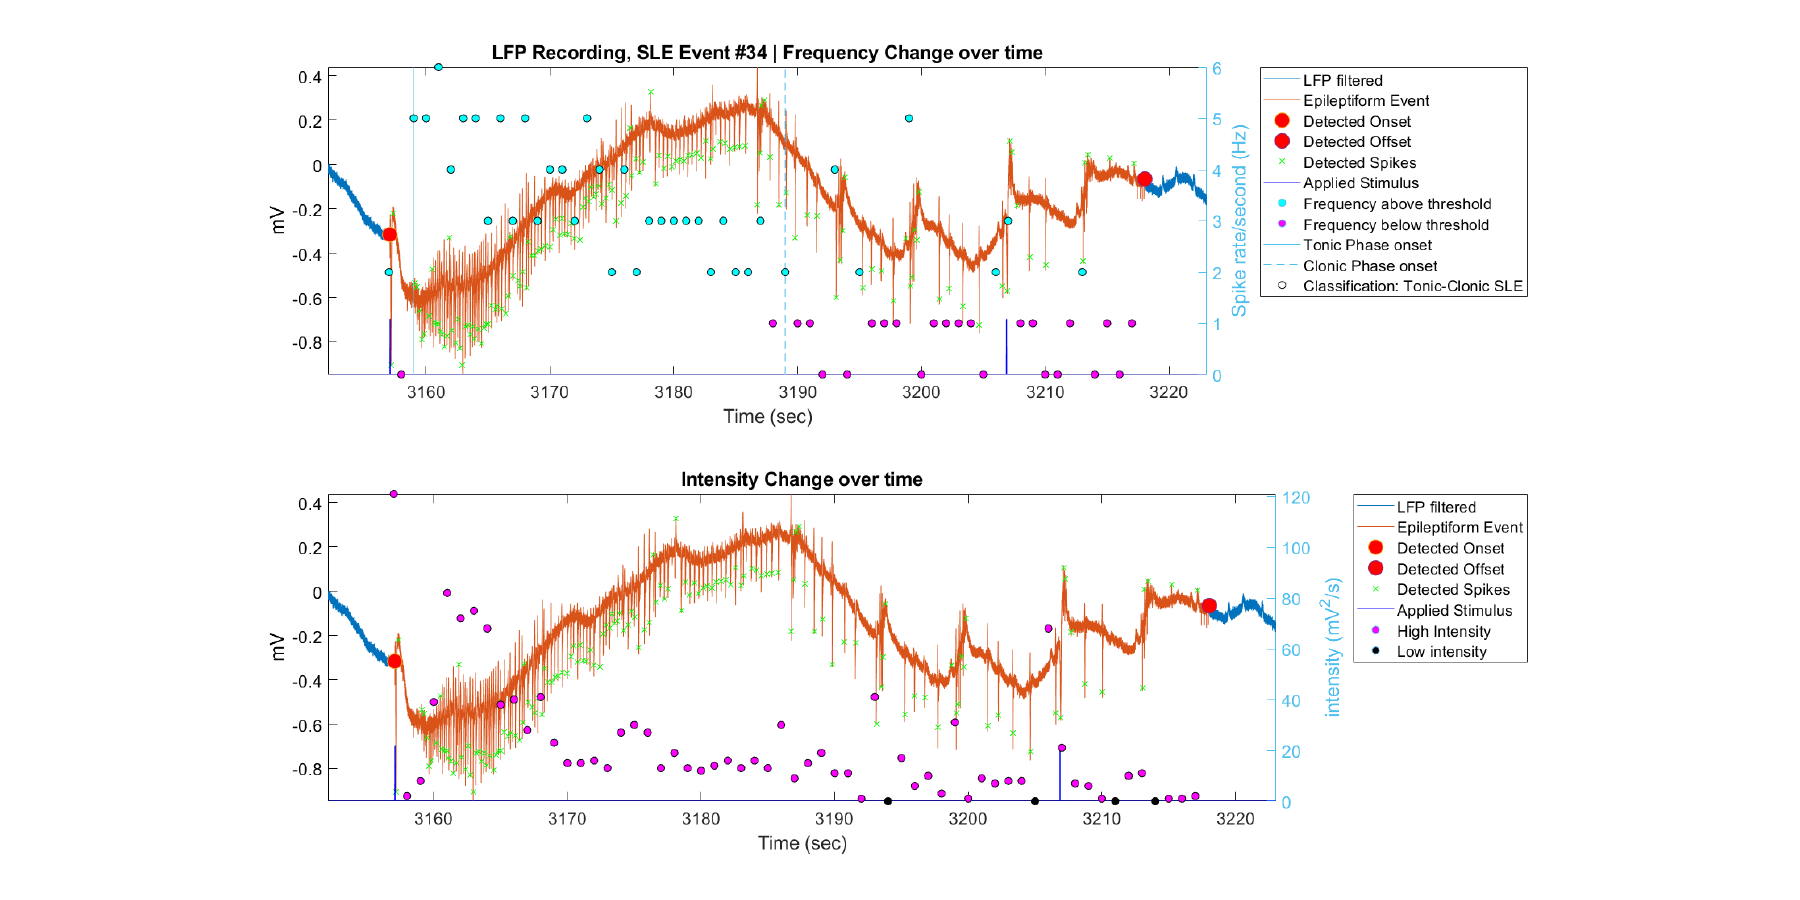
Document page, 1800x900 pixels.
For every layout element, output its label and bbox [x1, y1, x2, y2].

picture [126, 0, 1674, 900]
